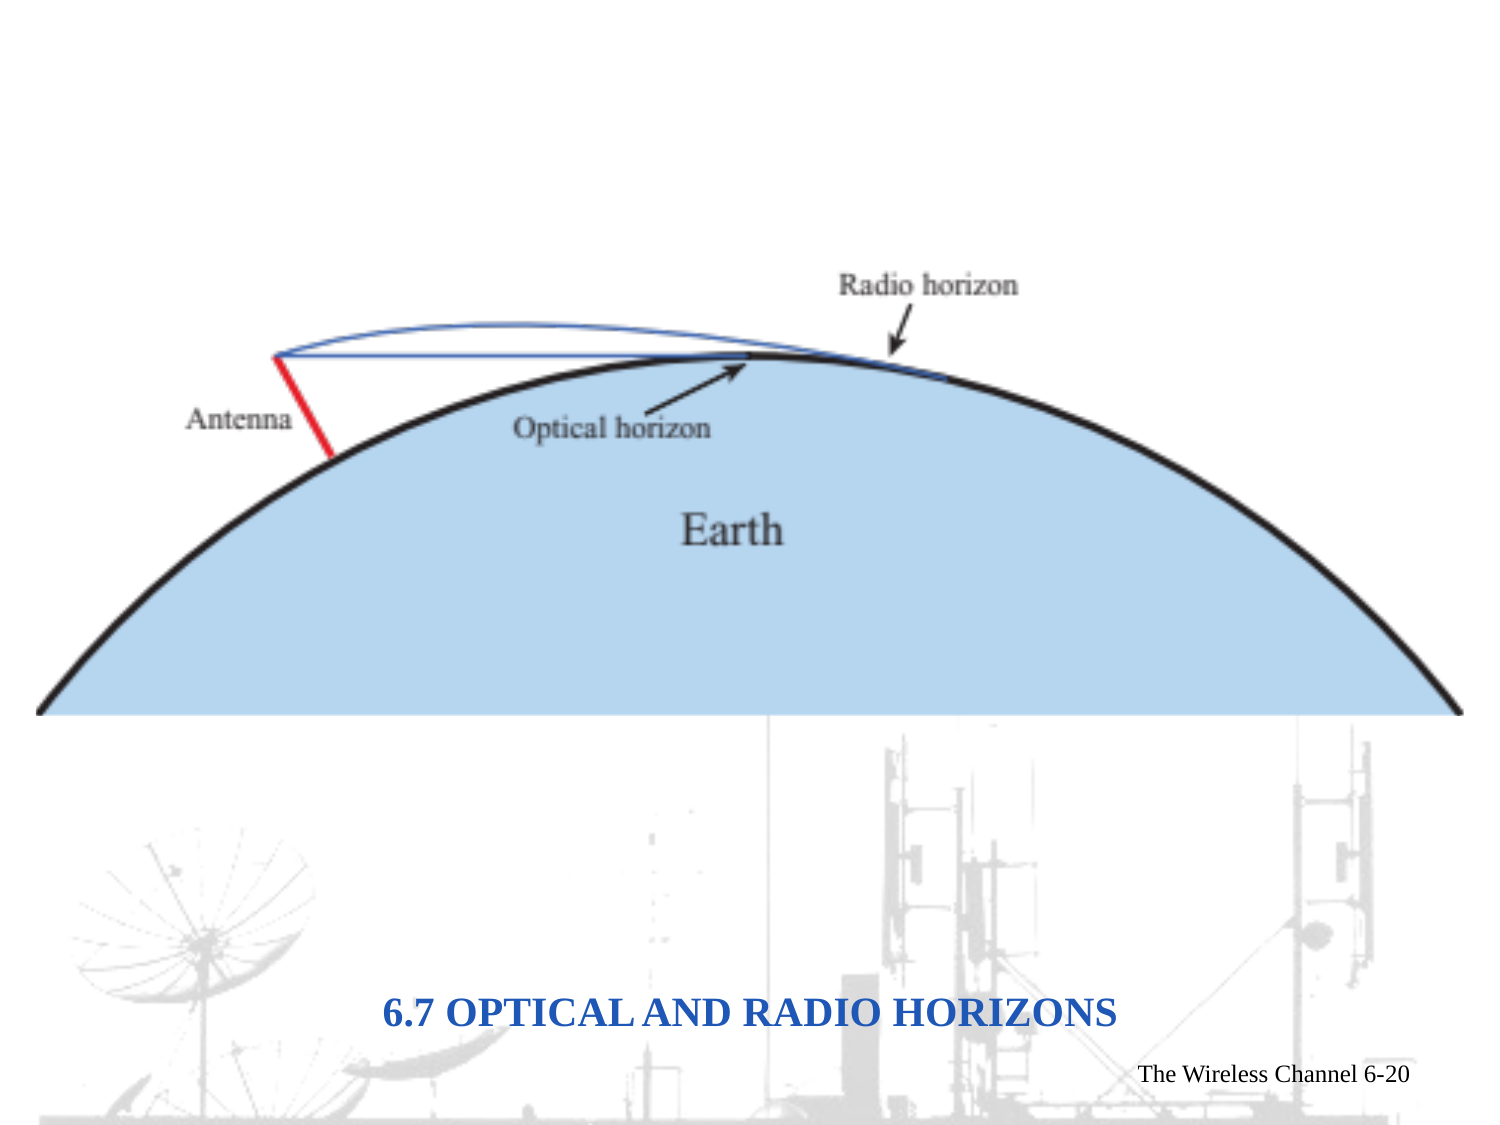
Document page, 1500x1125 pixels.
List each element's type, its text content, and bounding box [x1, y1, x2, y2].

slide_number The Wireless Channel 6-20 [893, 1042, 1425, 1103]
title 6.7 Optical and Radio Horizons [75, 977, 1425, 1043]
picture [35, 22, 1465, 963]
